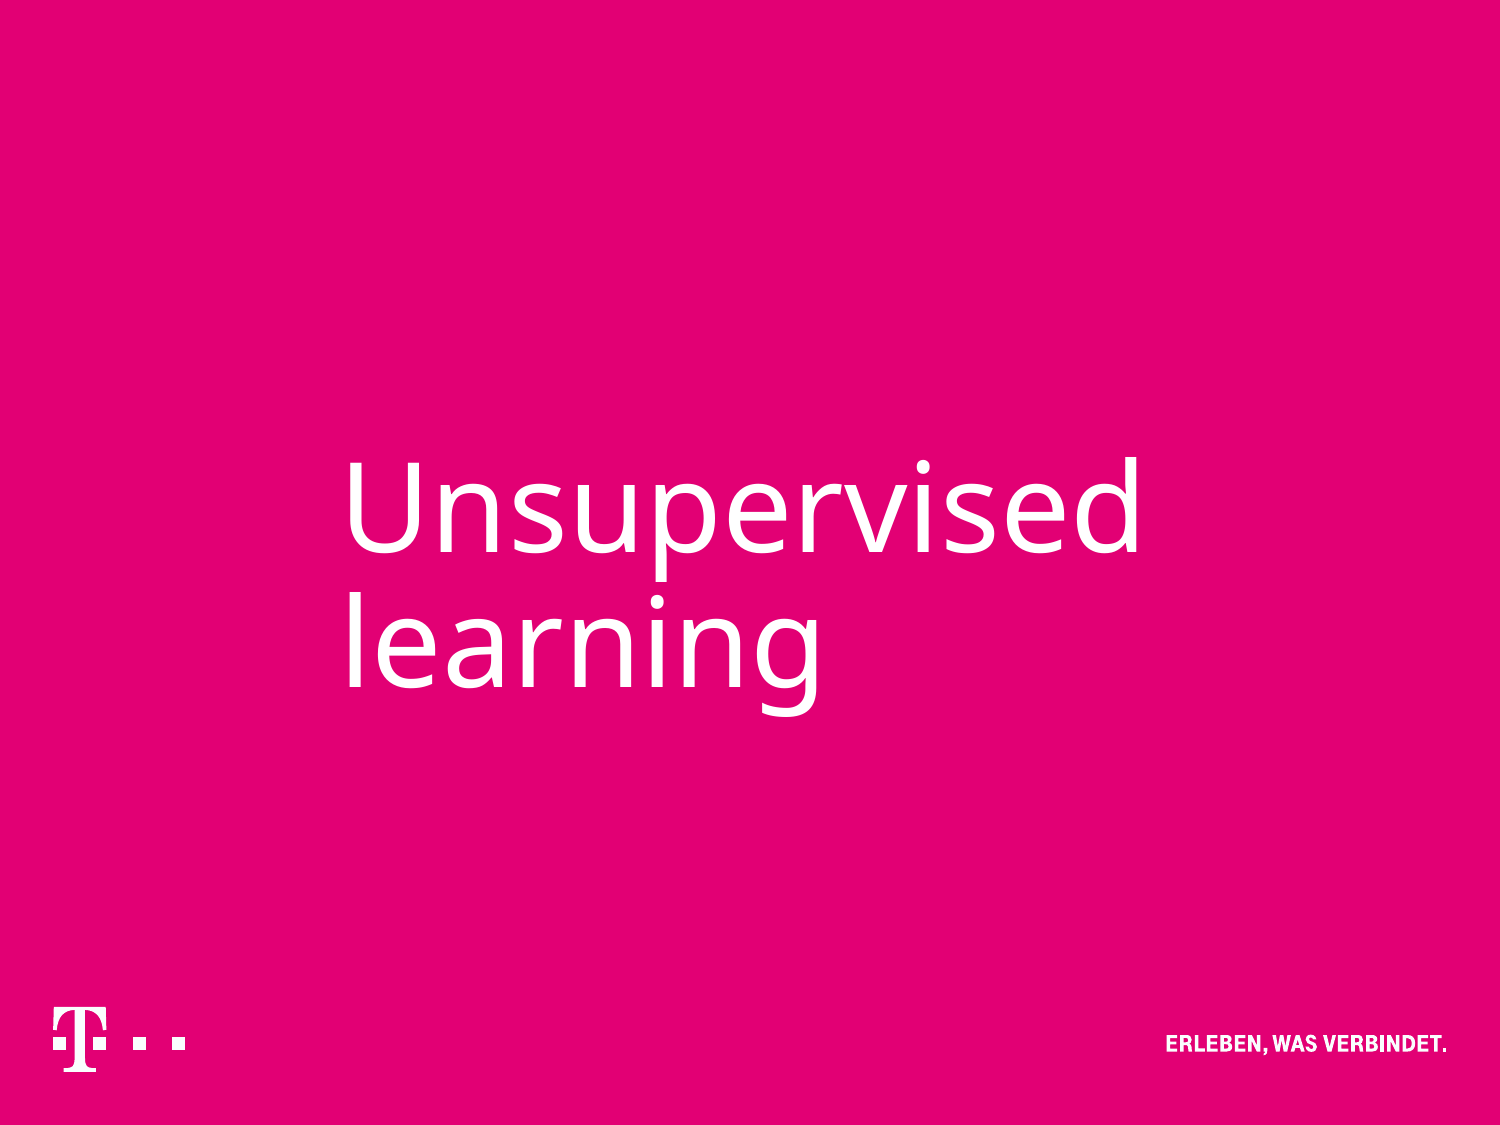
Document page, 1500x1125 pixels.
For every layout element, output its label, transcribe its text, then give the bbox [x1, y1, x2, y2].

title Unsupervised learning [339, 444, 1214, 585]
